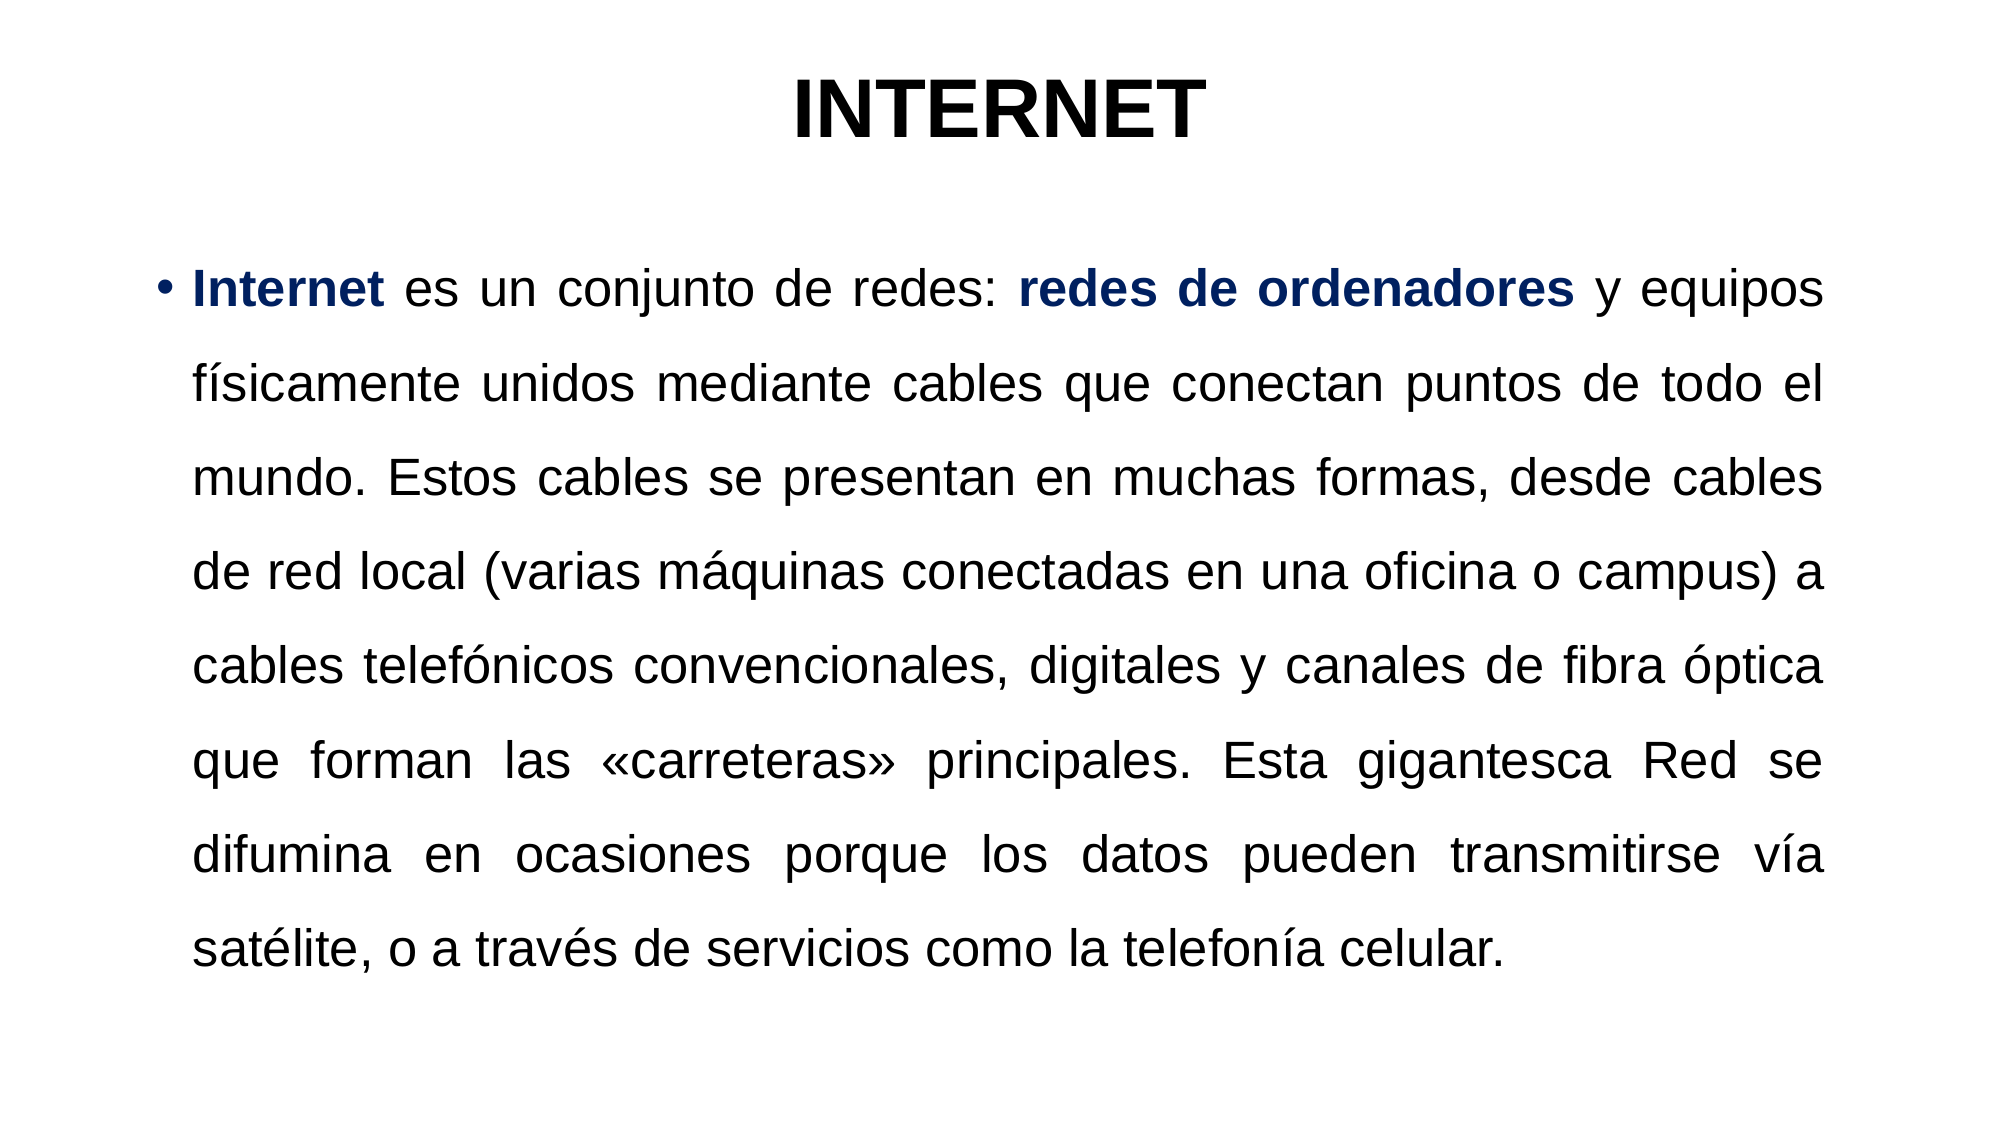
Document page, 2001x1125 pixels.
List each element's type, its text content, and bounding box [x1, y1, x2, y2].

title INTERNET [137, 59, 1863, 161]
list Internet es un conjunto de redes: redes de ordenadores y equipos físicamente unidos mediante cables que conectan puntos de todo el mundo. Estos cables se presentan en muchas formas, desde cables de red local (varias máquinas conectadas en una oficina o campus) a cables telefónicos convencionales, digitales y canales de fibra óptica que forman las «carreteras» principales. Esta gigantesca Red se difumina en ocasiones porque los datos pueden transmitirse vía satélite, o a través de servicios como la telefonía celular. [141, 215, 1841, 999]
